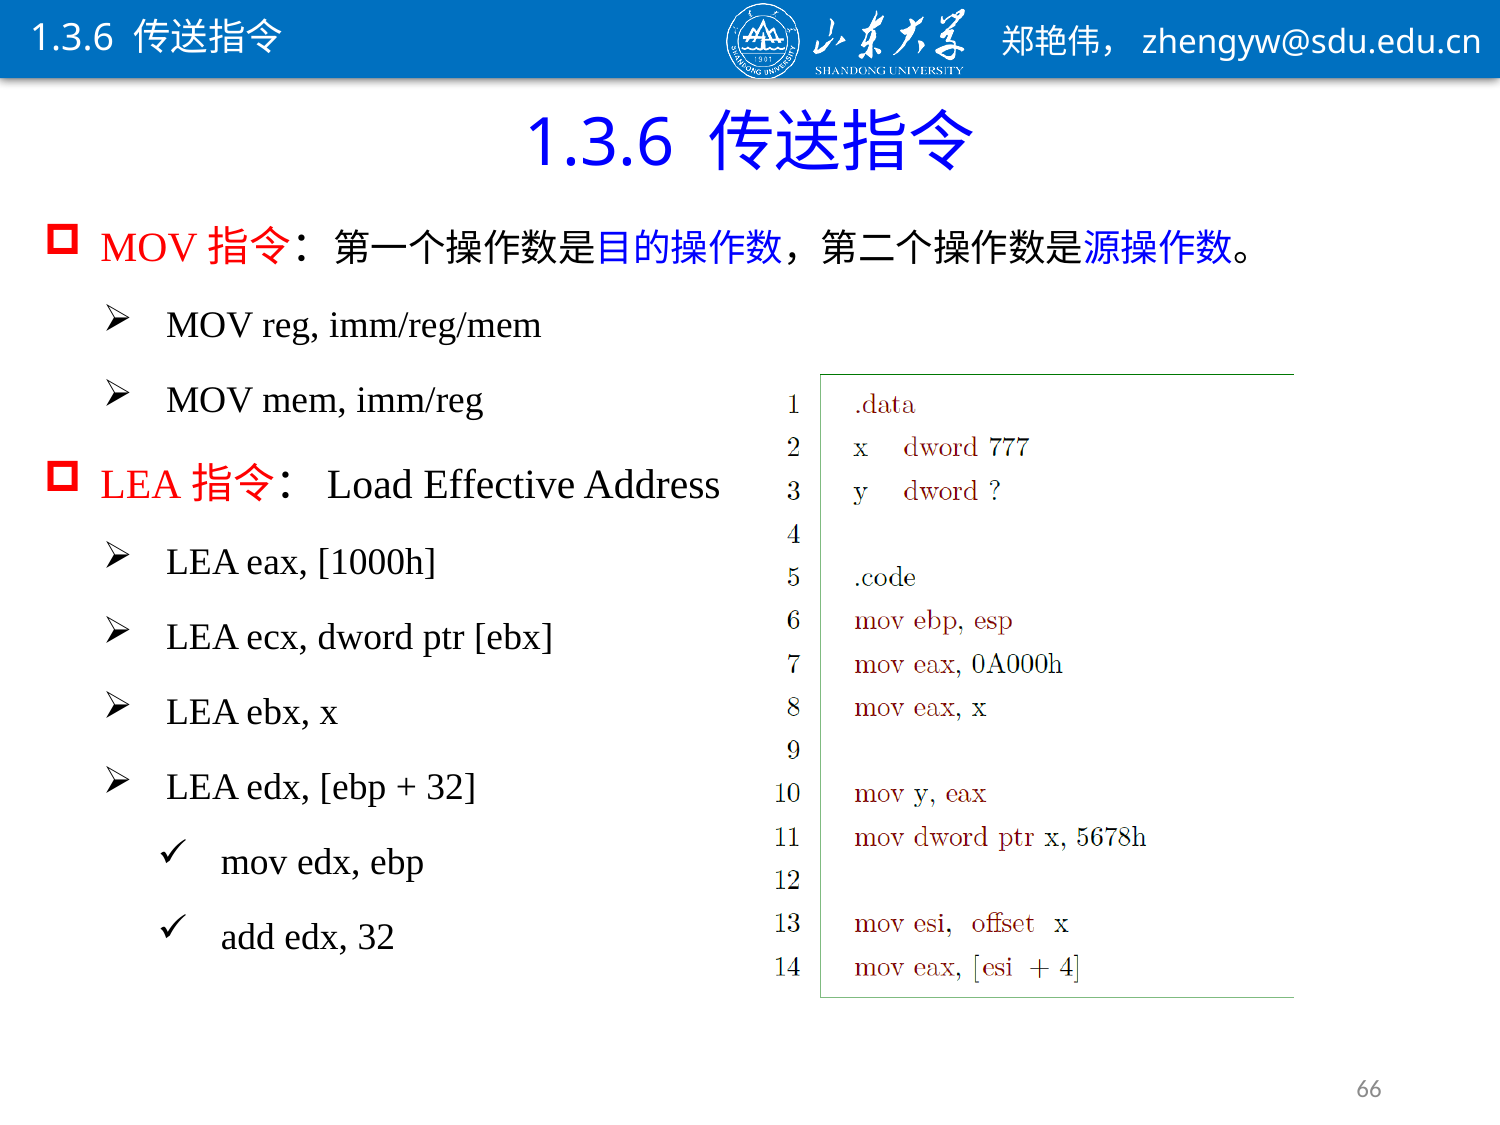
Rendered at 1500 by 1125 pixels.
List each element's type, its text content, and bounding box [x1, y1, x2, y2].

text_box 1.3.6 传送指令 [15, 5, 298, 66]
slide_number 66 [1059, 1057, 1397, 1118]
text_box LEA指令：Load Effective Address LEA eax, [1000h] LEA ecx, dword ptr [ebx] LEA ebx, x LEA edx, [ebp + 32] mov edx, ebp add edx, 32 [29, 424, 766, 965]
text_box MOV指令：第一个操作数是目的操作数，第二个操作数是源操作数。 MOV reg, imm/reg/mem MOV mem, imm/reg [29, 187, 1483, 428]
text_box 1.3.6 传送指令 [0, 91, 1500, 187]
picture [726, 3, 965, 79]
picture [766, 361, 1294, 1008]
